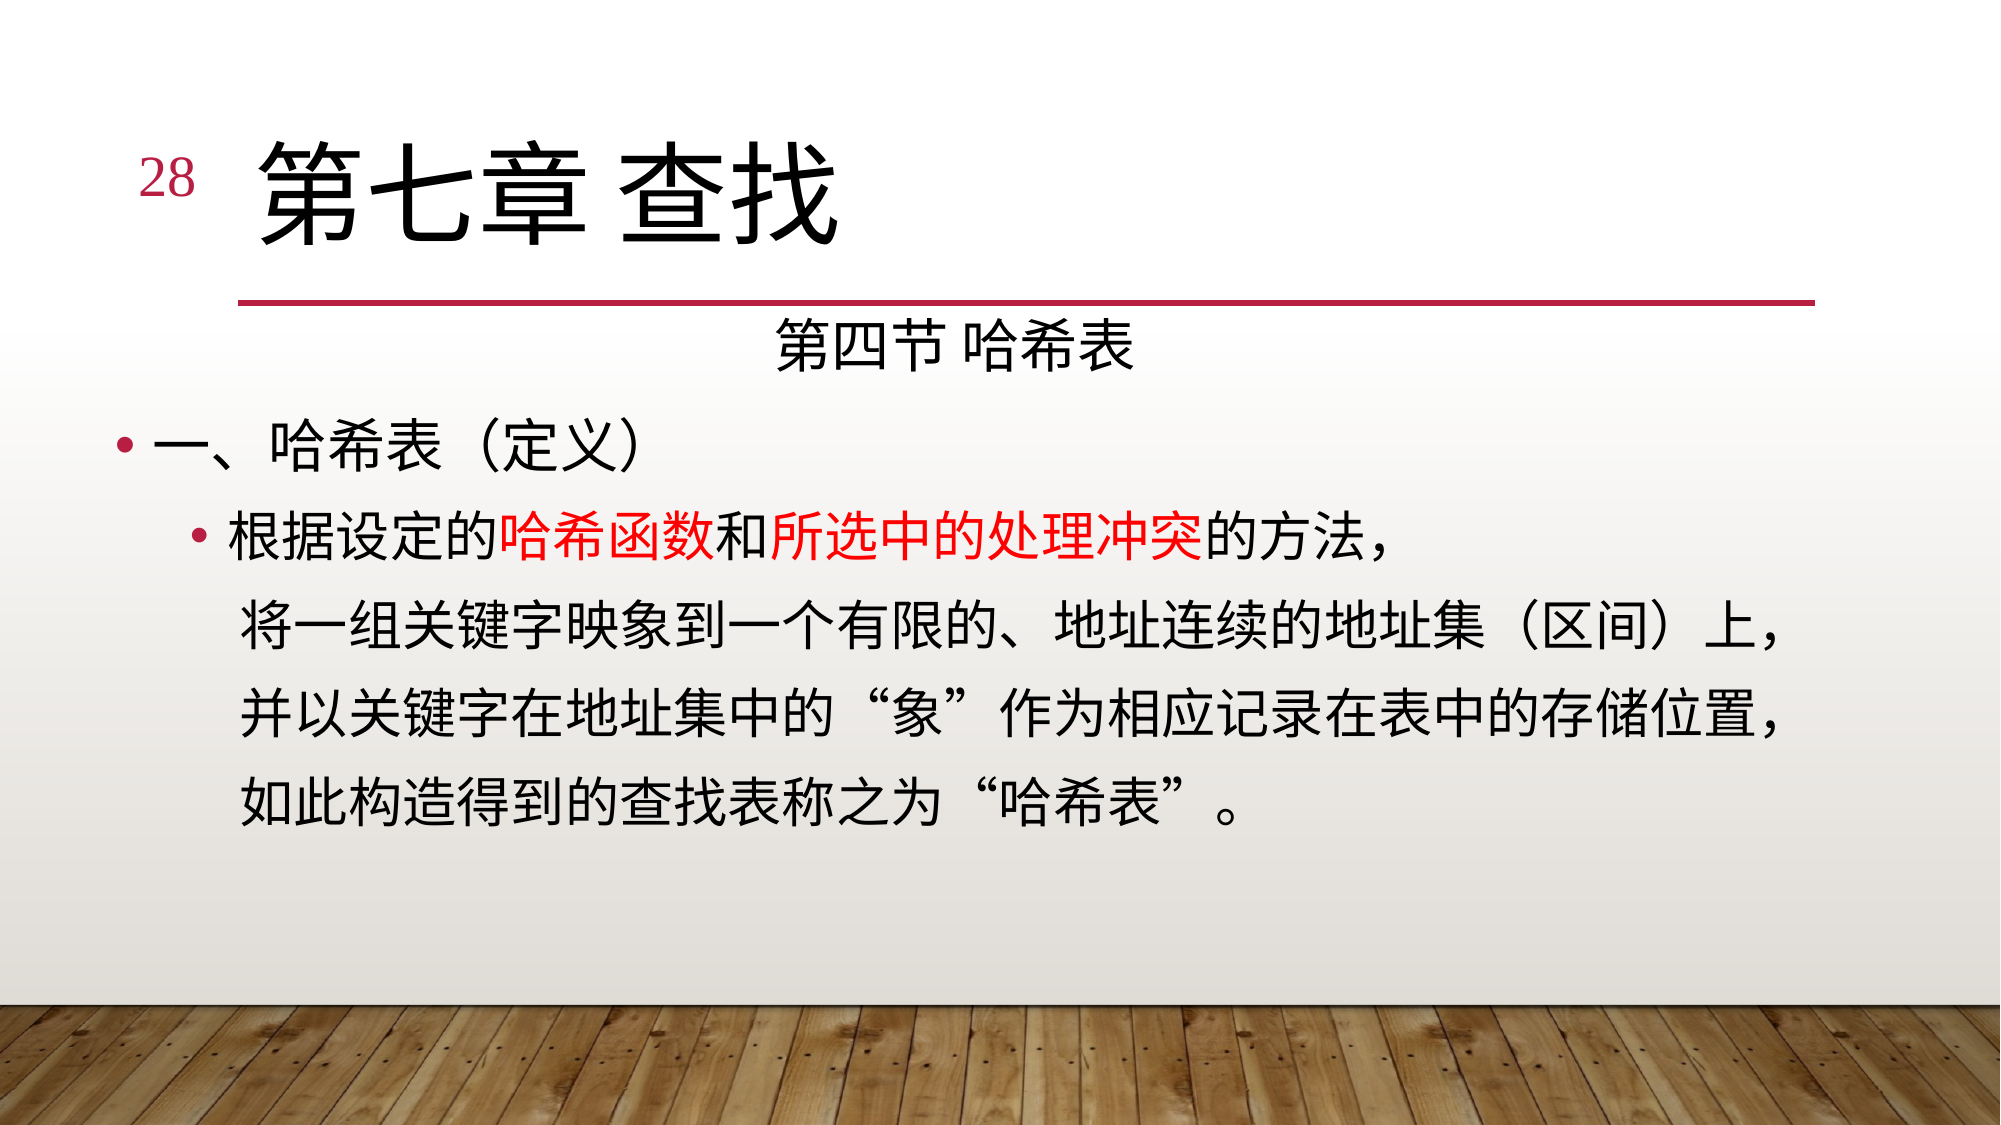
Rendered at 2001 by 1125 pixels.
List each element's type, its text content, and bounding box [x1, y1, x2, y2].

text_box 第四节 哈希表 [758, 301, 1666, 387]
title 第七章 查找 [238, 131, 1814, 305]
slide_number 28 [78, 131, 212, 214]
picture [0, 1005, 2000, 1125]
list 一、哈希表（定义） 根据设定的哈希函数和所选中的处理冲突的方法， 将一组关键字映象到一个有限的、地址连续的地址集（区间）上， 并以关键字在地址集中的“象”作为相应记录在表中的存储位置， 如此构造得到的查找表称之为“哈希表”。 [100, 387, 2000, 1088]
